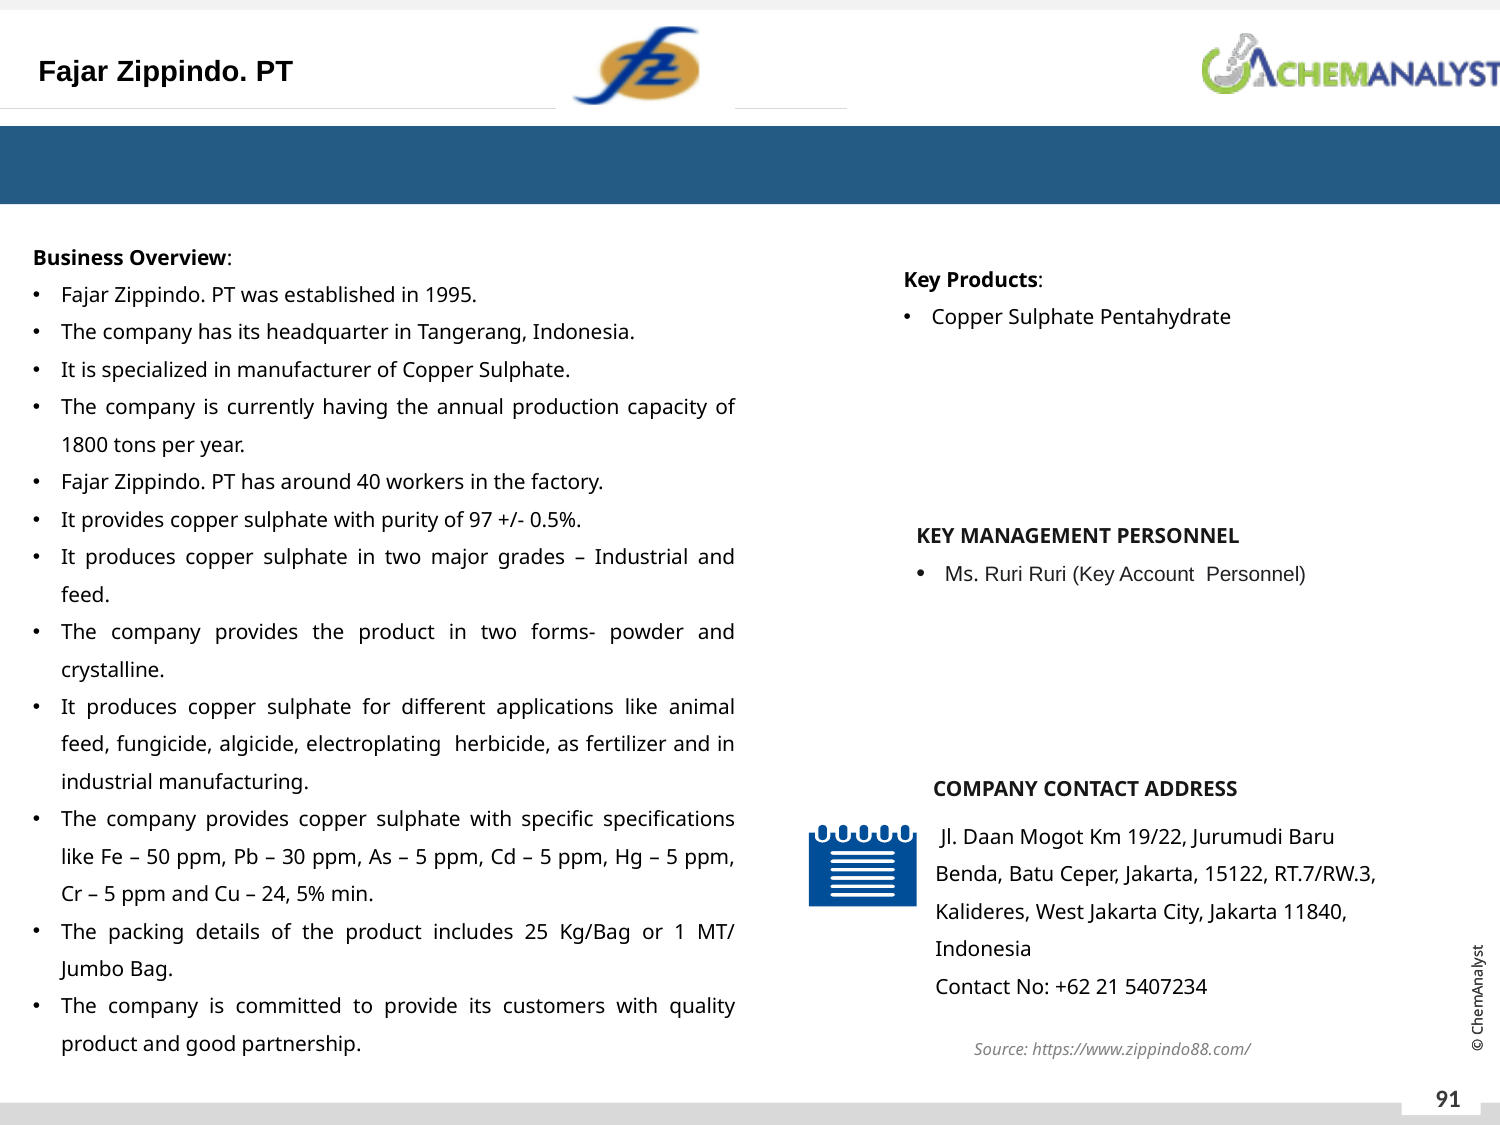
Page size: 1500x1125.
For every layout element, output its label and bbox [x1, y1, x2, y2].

picture [1202, 33, 1500, 94]
text_box [0, 125, 1500, 205]
text_box [888, 246, 1482, 639]
text_box [22, 34, 556, 111]
picture [556, 21, 735, 116]
text_box [807, 823, 918, 908]
text_box [17, 223, 751, 1125]
text_box [899, 775, 1439, 1080]
